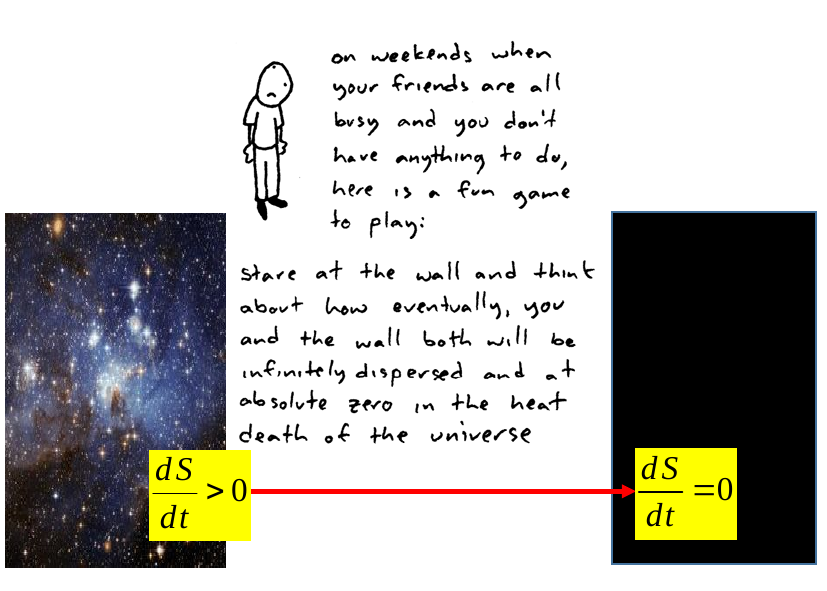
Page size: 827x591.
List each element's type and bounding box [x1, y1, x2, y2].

text_box [634, 448, 737, 540]
text_box [148, 449, 251, 542]
text_box [611, 211, 817, 565]
picture [5, 27, 610, 568]
